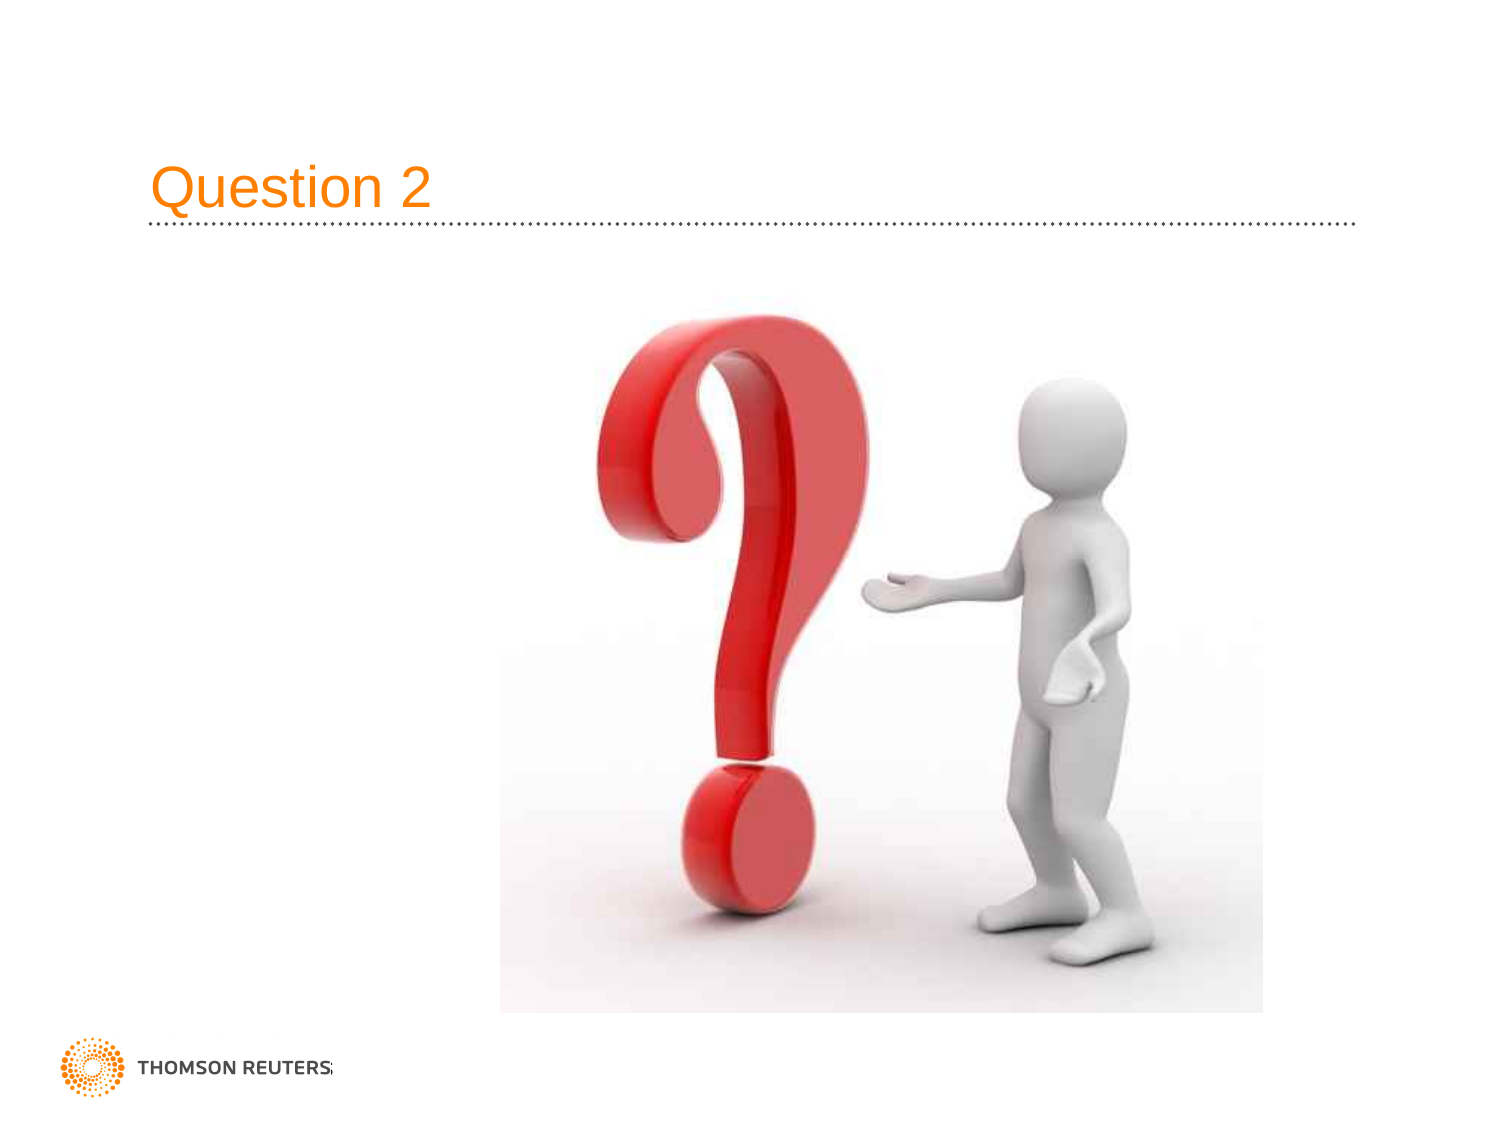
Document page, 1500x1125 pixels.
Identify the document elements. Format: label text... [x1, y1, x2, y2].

title Question 2 [150, 83, 1360, 221]
picture [60, 1037, 333, 1125]
picture [499, 249, 1263, 1013]
